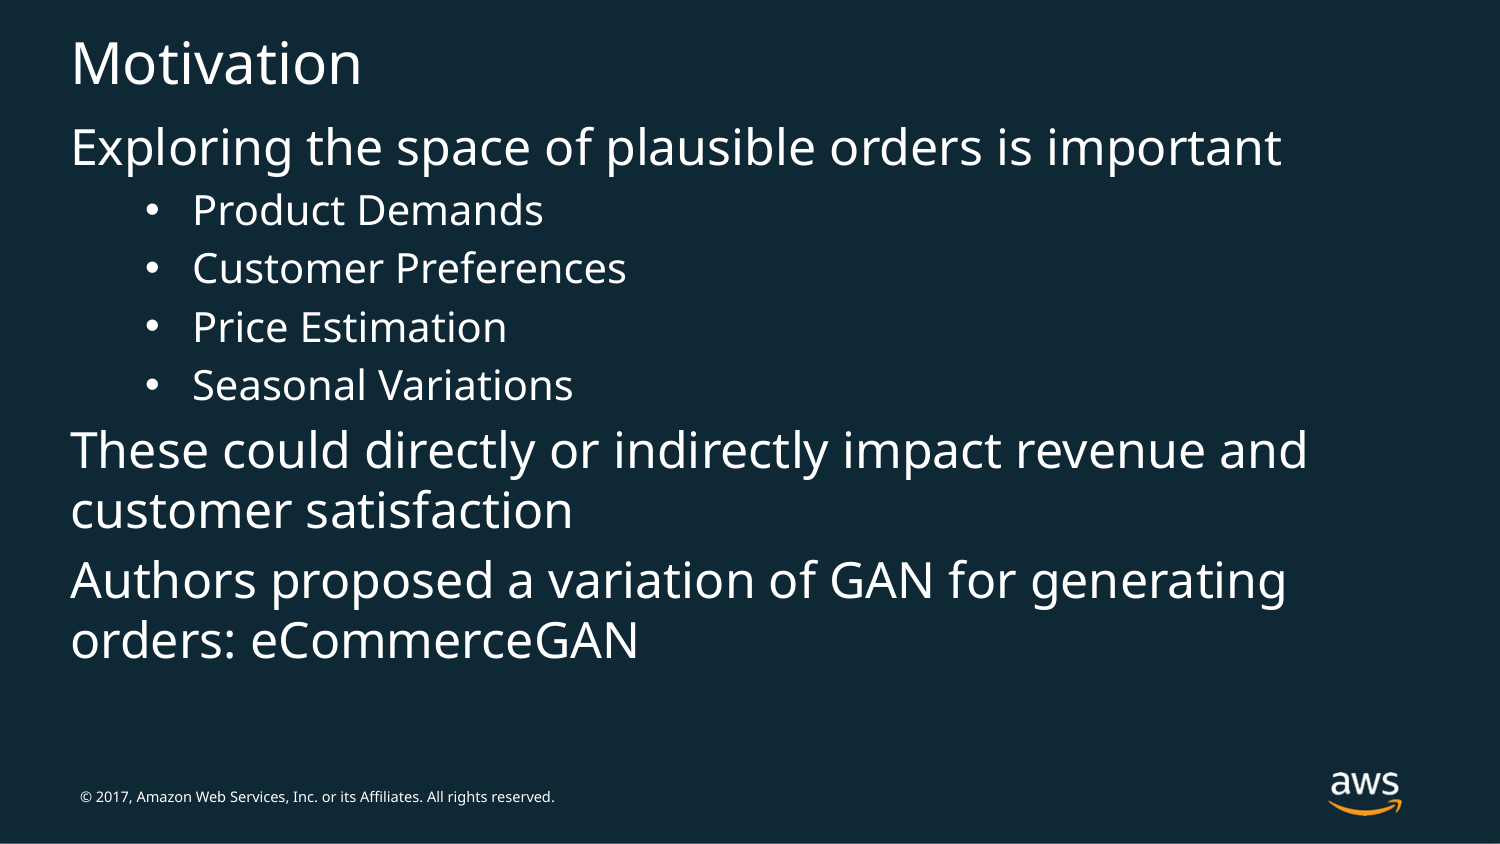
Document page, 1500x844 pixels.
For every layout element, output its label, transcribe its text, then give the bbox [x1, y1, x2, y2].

list Exploring the space of plausible orders is important Product Demands Customer Preferences Price Estimation Seasonal Variations These could directly or indirectly impact revenue and customer satisfaction Authors proposed a variation of GAN for generating orders: eCommerceGAN [55, 108, 1402, 692]
picture [1328, 772, 1402, 816]
title Motivation [55, 18, 1402, 108]
